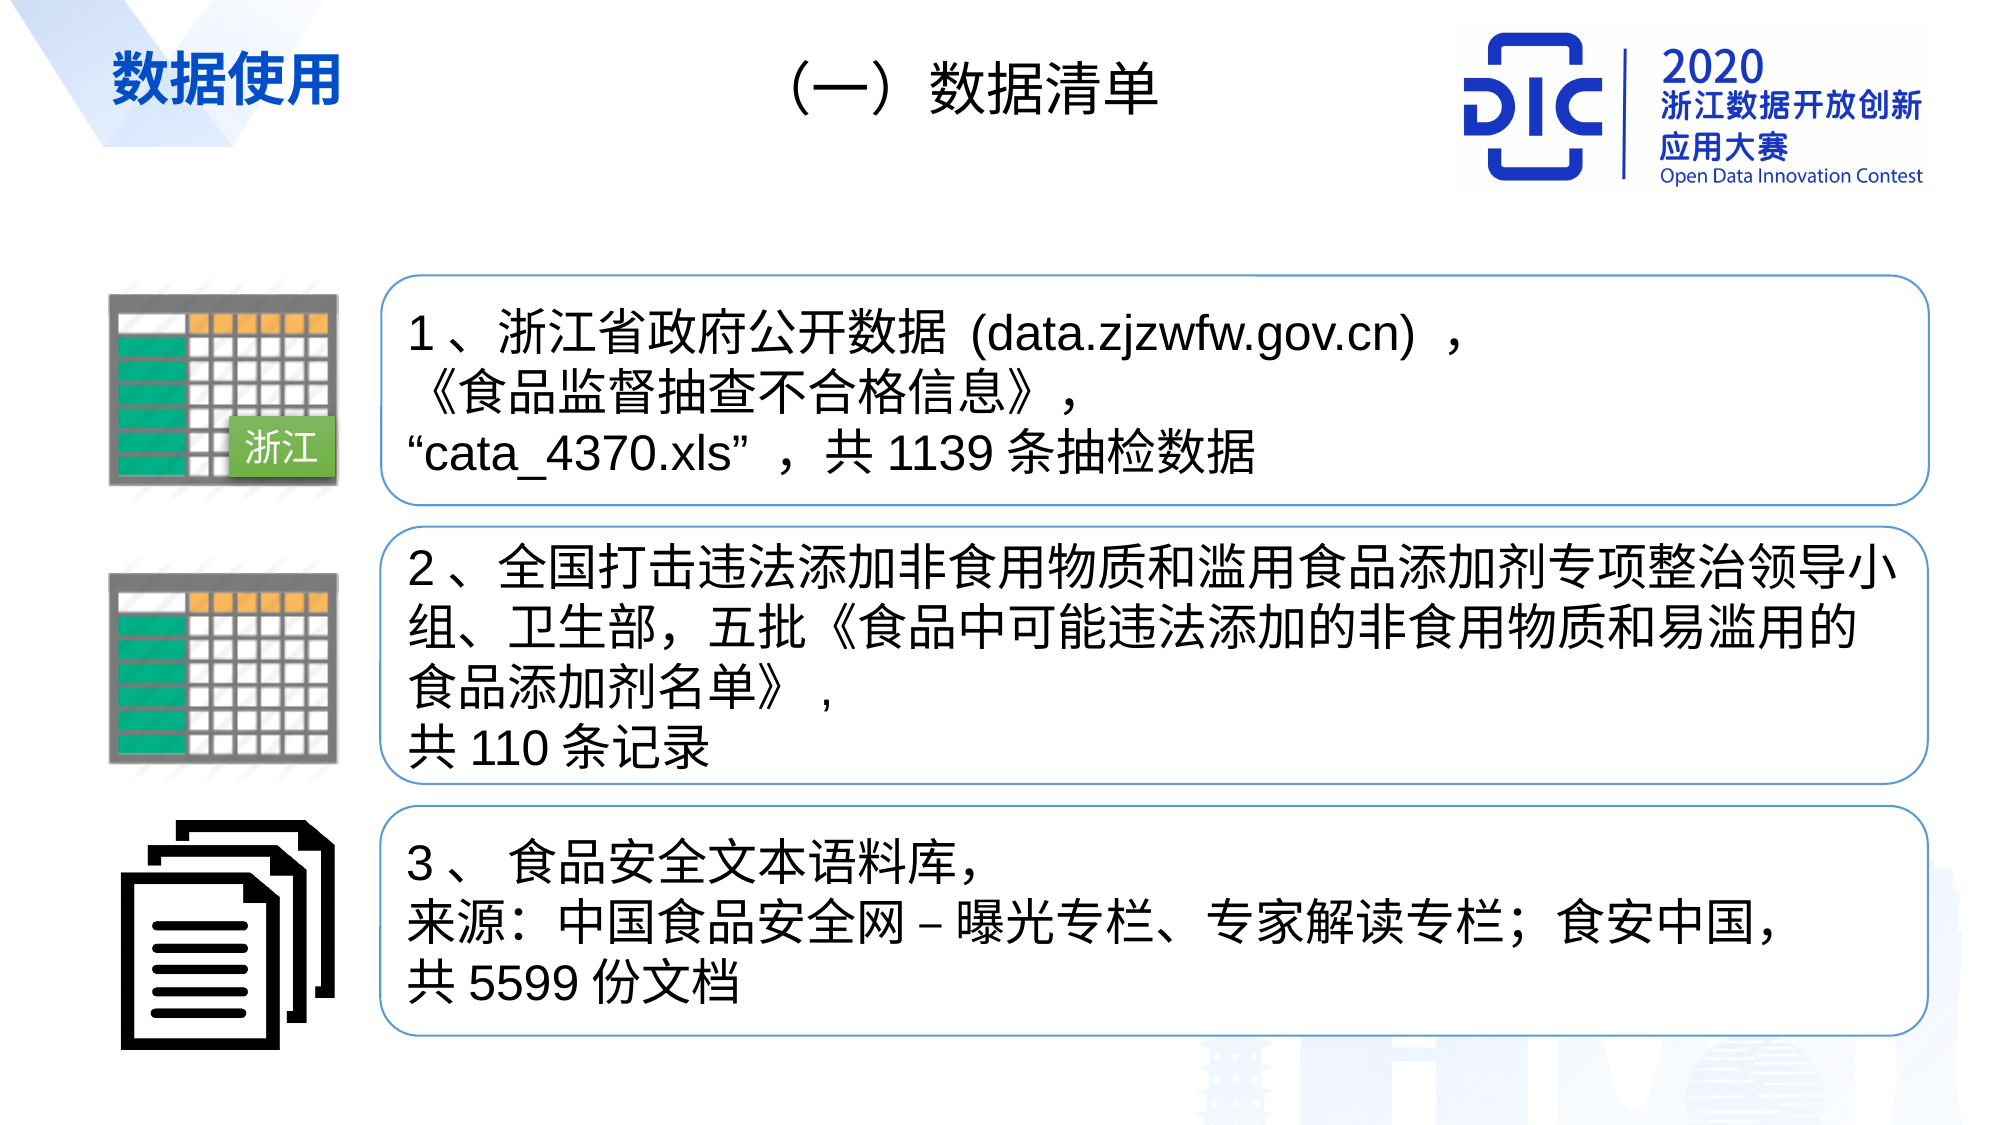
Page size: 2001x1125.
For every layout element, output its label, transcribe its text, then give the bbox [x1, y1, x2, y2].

text_box 1、浙江省政府公开数据 (data.zjzwfw.gov.cn) ， 《食品监督抽查不合格信息》， “cata_4370.xls” ，共1139条抽检数据 [380, 274, 1930, 507]
text_box 3、 食品安全文本语料库， 来源：中国食品安全网 – 曝光专栏、专家解读专栏；食安中国， 共5599份文档 [379, 804, 1193, 1037]
text_box （一）数据清单 [738, 44, 1177, 129]
text_box 2、全国打击违法添加非食用物质和滥用食品添加剂专项整治领导小组、卫生部，五批《食品中可能违法添加的非食用物质和易滥用的食品添加剂名单》, 共110条记录 [379, 525, 1929, 785]
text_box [108, 275, 339, 506]
picture [108, 554, 339, 784]
picture [1193, 804, 2000, 1125]
picture [94, 820, 361, 1050]
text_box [9, 0, 361, 148]
picture [1456, 26, 1929, 193]
